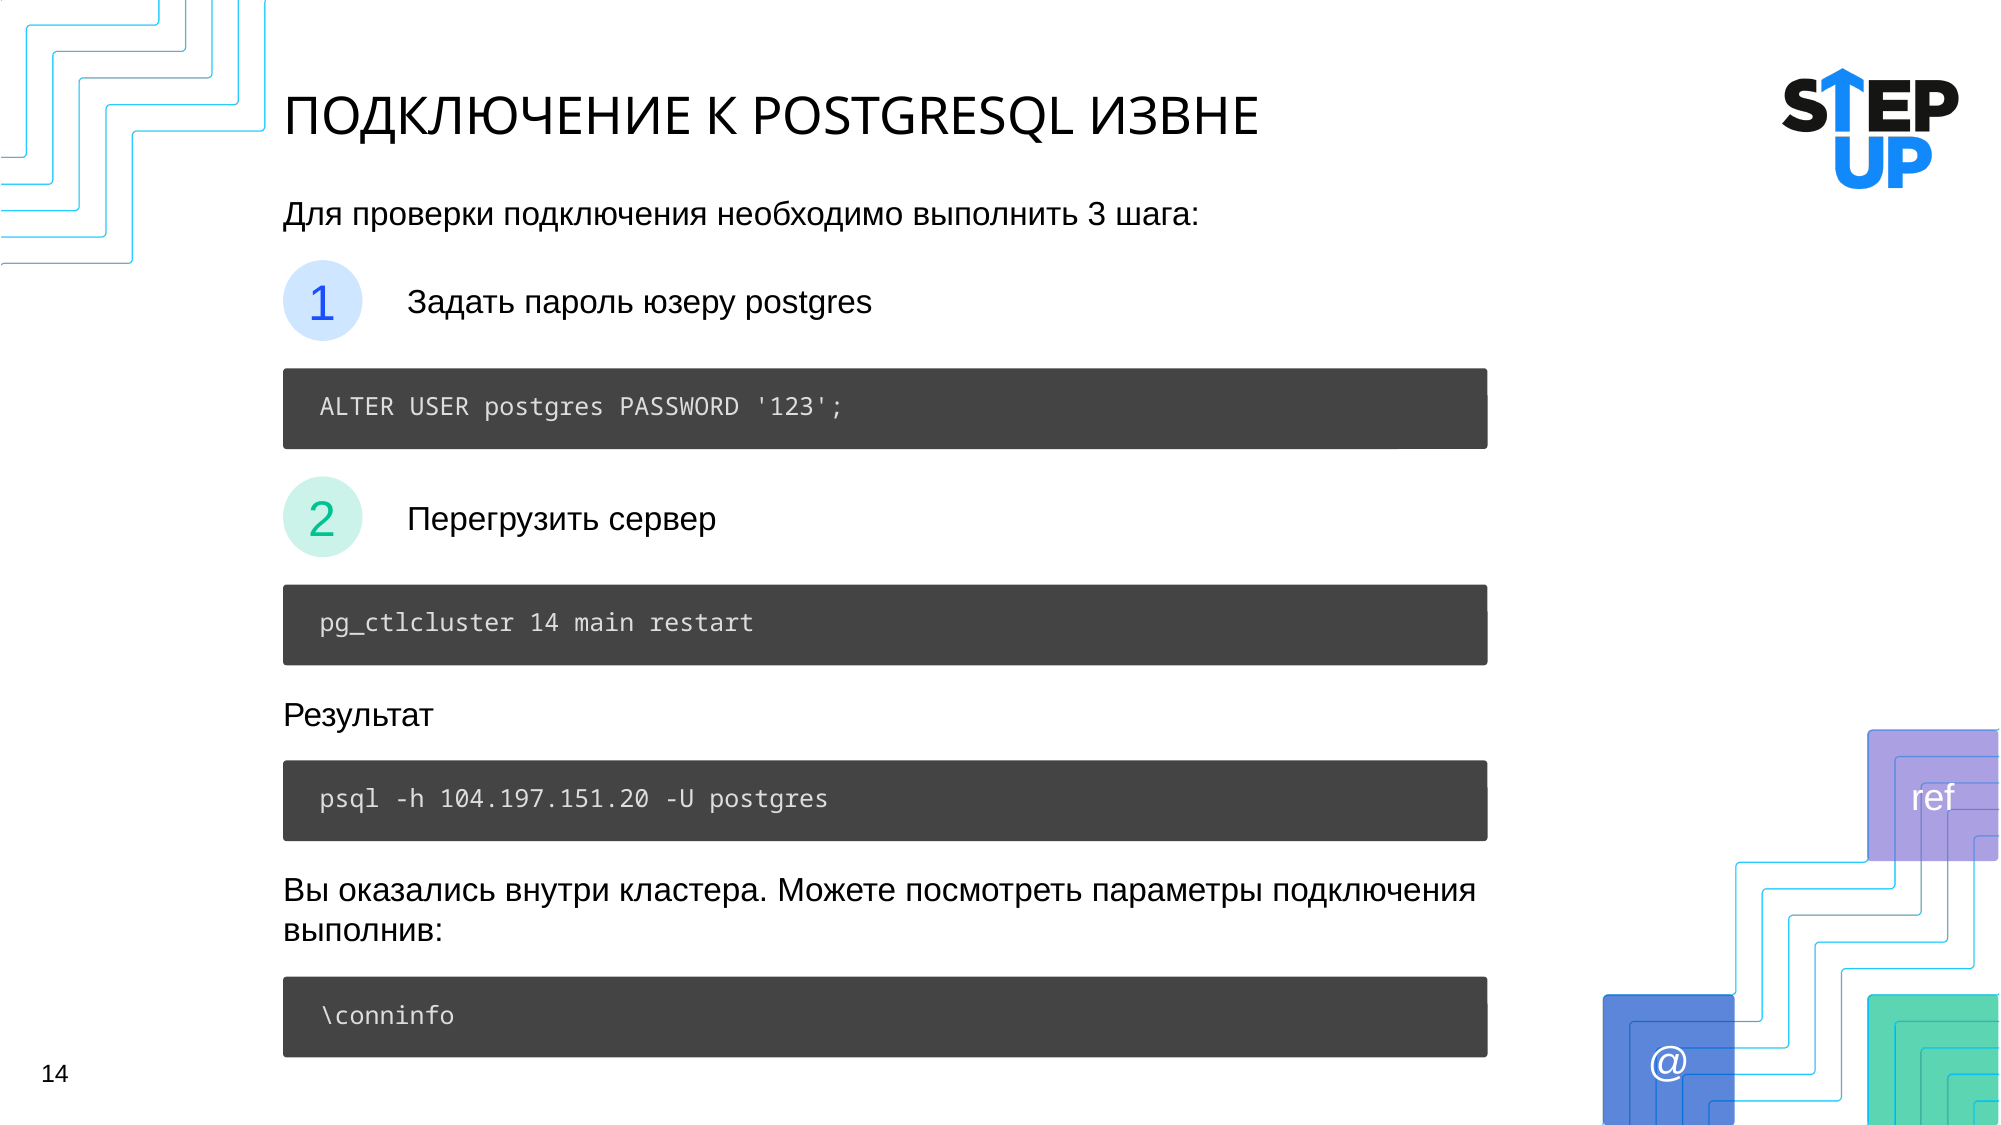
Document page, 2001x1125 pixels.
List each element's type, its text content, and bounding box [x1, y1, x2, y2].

list Для проверки подключения необходимо выполнить 3 шага: [283, 192, 1677, 831]
text_box ALTER USER postgres PASSWORD '123'; [283, 368, 1488, 450]
text_box 2 [283, 476, 363, 558]
text_box Задать пароль юзеру postgres [405, 280, 1115, 321]
text_box Перегрузить сервер [405, 496, 1115, 537]
text_box Результат [283, 692, 993, 733]
picture [0, 0, 267, 266]
picture [1782, 68, 1959, 189]
text_box \conninfo [283, 976, 1488, 1058]
text_box Вы оказались внутри кластера. Можете посмотреть параметры подключения выполнив: [283, 868, 1488, 949]
text_box psql -h 104.197.151.20 -U postgres [283, 760, 1488, 842]
picture [1601, 727, 2000, 1125]
title ПОДКЛЮЧЕНИЕ К POSTGRESQL ИЗВНЕ [283, 82, 1538, 271]
text_box pg_ctlcluster 14 main restart [283, 584, 1488, 666]
slide_number ‹#› [41, 746, 72, 1125]
text_box 1 [283, 260, 363, 341]
